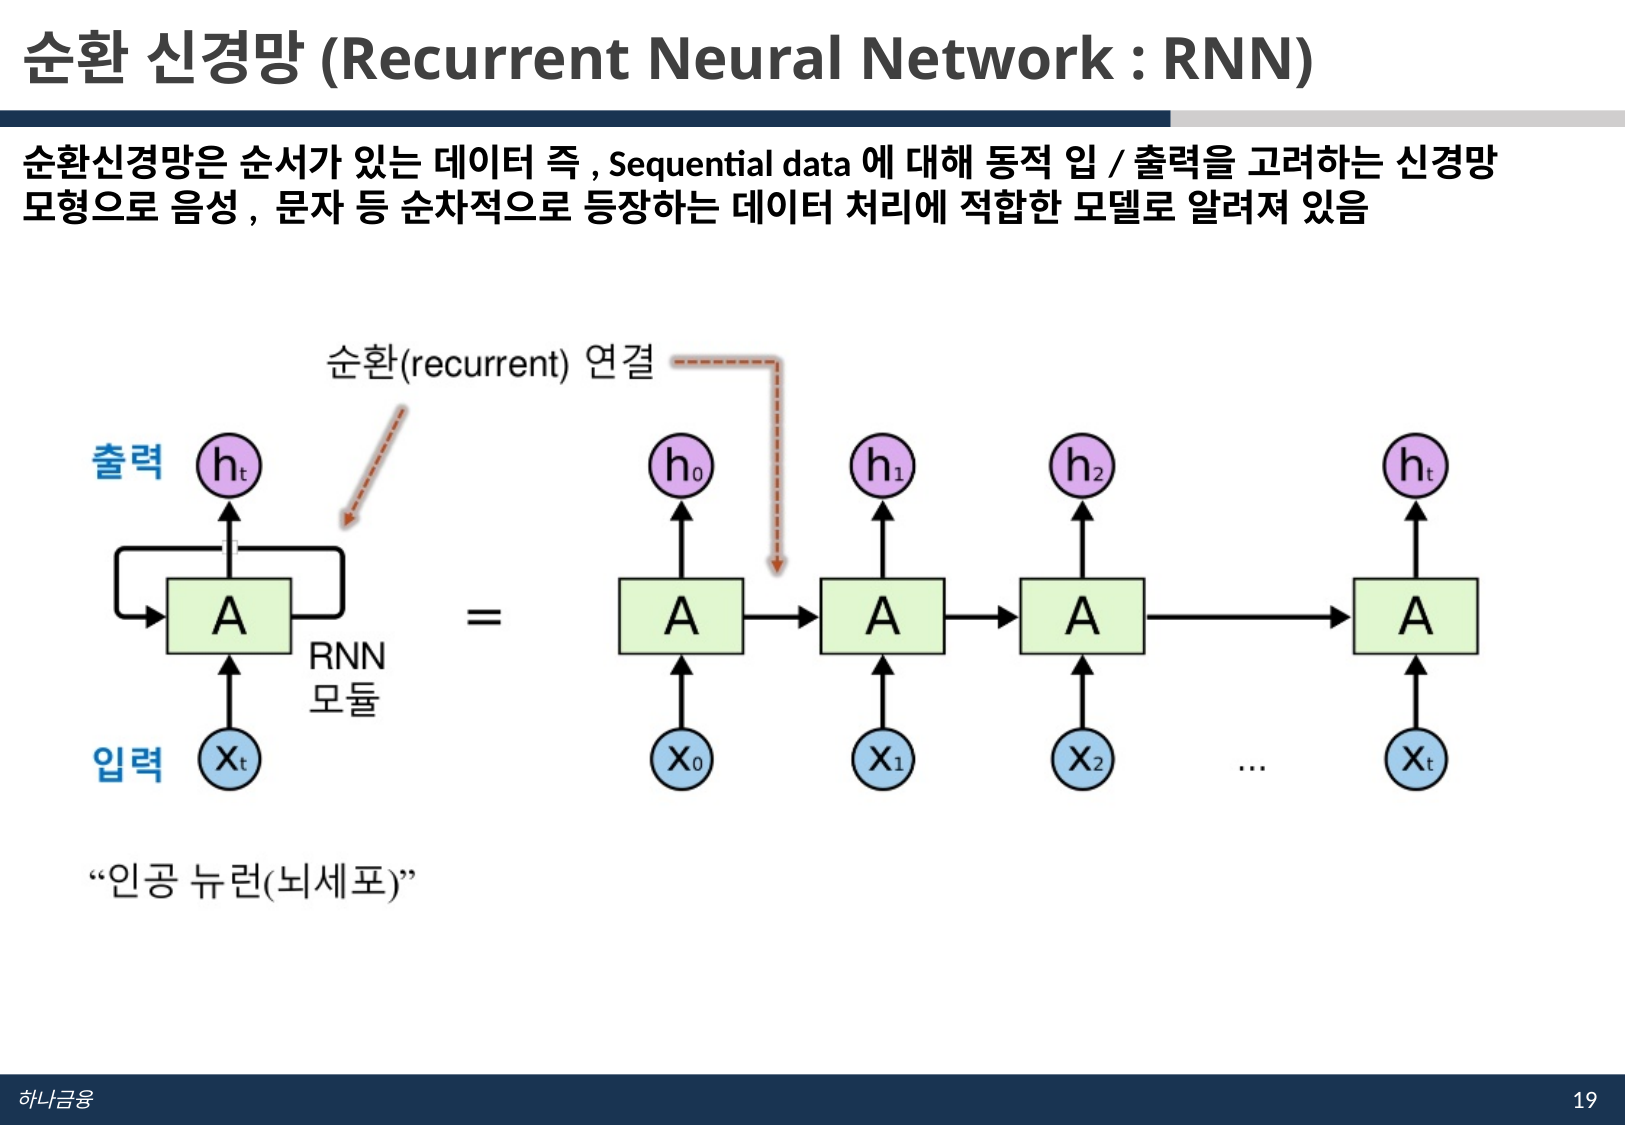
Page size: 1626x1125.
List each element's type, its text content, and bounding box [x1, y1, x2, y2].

list 순환 신경망(Recurrent Neural Network : RNN) [7, 21, 1613, 105]
text_box 순환신경망은 순서가 있는 데이터 즉, Sequential data에 대해 동적 입/출력을 고려하는 신경망 모형으로 음성, 문자 등 순차적으로 등장하는 데이터 처리에 적합한 모델로 알려져 있음 [7, 131, 1625, 237]
picture [70, 320, 1555, 935]
